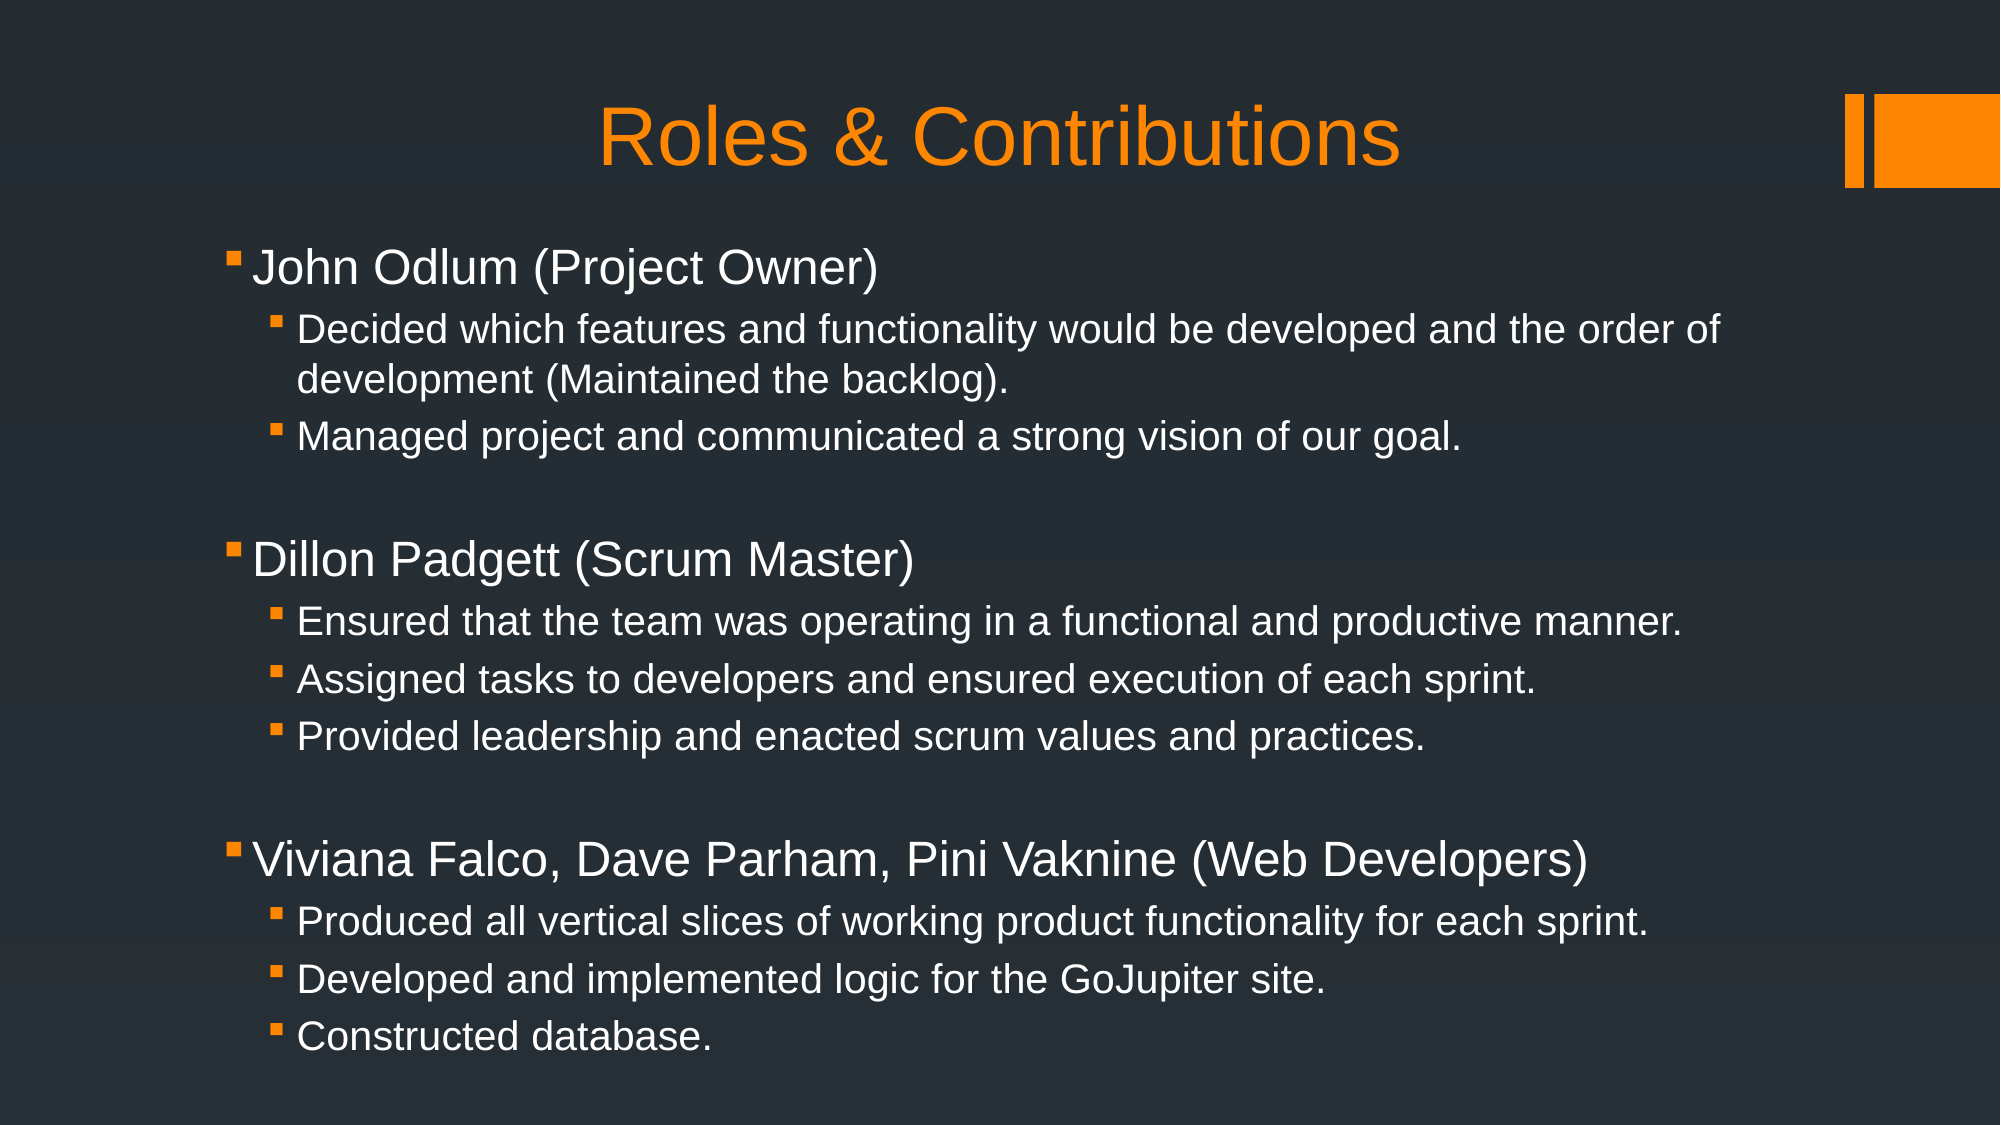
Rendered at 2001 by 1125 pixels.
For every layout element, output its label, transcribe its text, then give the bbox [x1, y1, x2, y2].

title Roles & Contributions [200, 0, 1800, 190]
list John Odlum (Project Owner) Decided which features and functionality would be developed and the order of development (Maintained the backlog). Managed project and communicated a strong vision of our goal. Dillon Padgett (Scrum Master) Ensured that the team was operating in a functional and productive manner. Assigned tasks to developers and ensured execution of each sprint. Provided leadership and enacted scrum values and practices. Viviana Falco, Dave Parham, Pini Vaknine (Web Developers) Produced all vertical slices of working product functionality for each sprint. Developed and implemented logic for the GoJupiter site. Constructed database. [200, 227, 1800, 1070]
